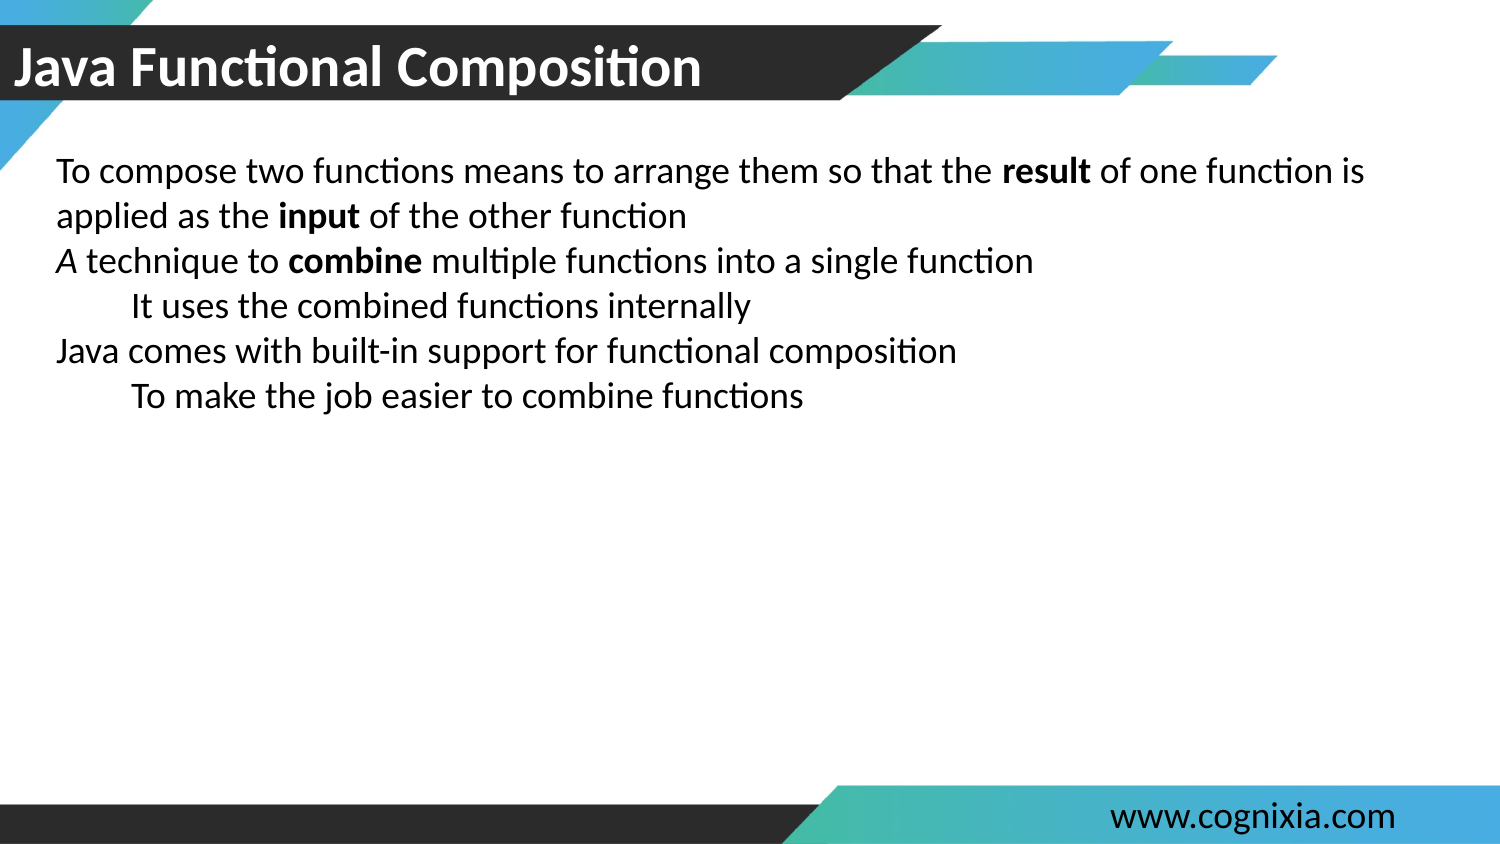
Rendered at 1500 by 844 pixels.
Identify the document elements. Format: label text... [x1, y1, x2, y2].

title Java Functional Composition [0, 20, 869, 103]
picture [0, 0, 1500, 844]
list To compose two functions means to arrange them so that the result of one function is applied as the input of the other function A technique to combine multiple functions into a single function It uses the combined functions internally Java comes with built-in support for functional composition To make the job easier to combine functions [41, 138, 1471, 674]
